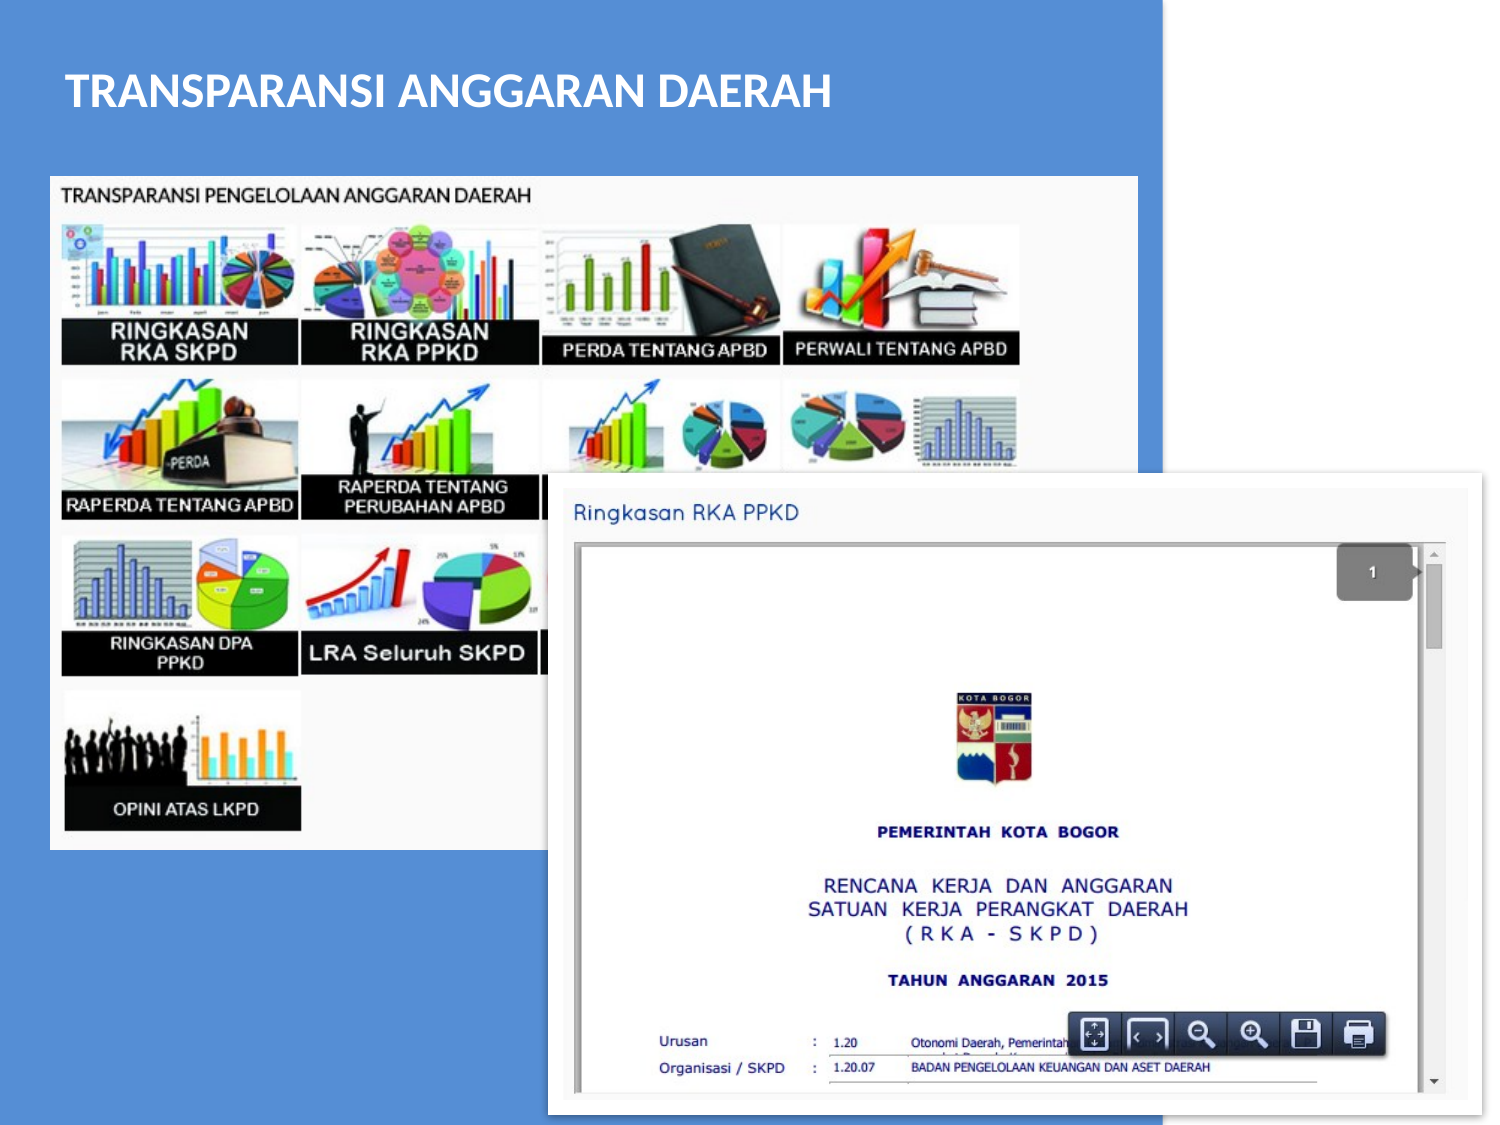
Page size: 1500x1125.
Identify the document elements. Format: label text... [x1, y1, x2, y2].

text_box TRANSPARANSI ANGGARAN DAERAH [49, 49, 1038, 125]
picture [49, 176, 1468, 1101]
text_box [0, 0, 1166, 1125]
